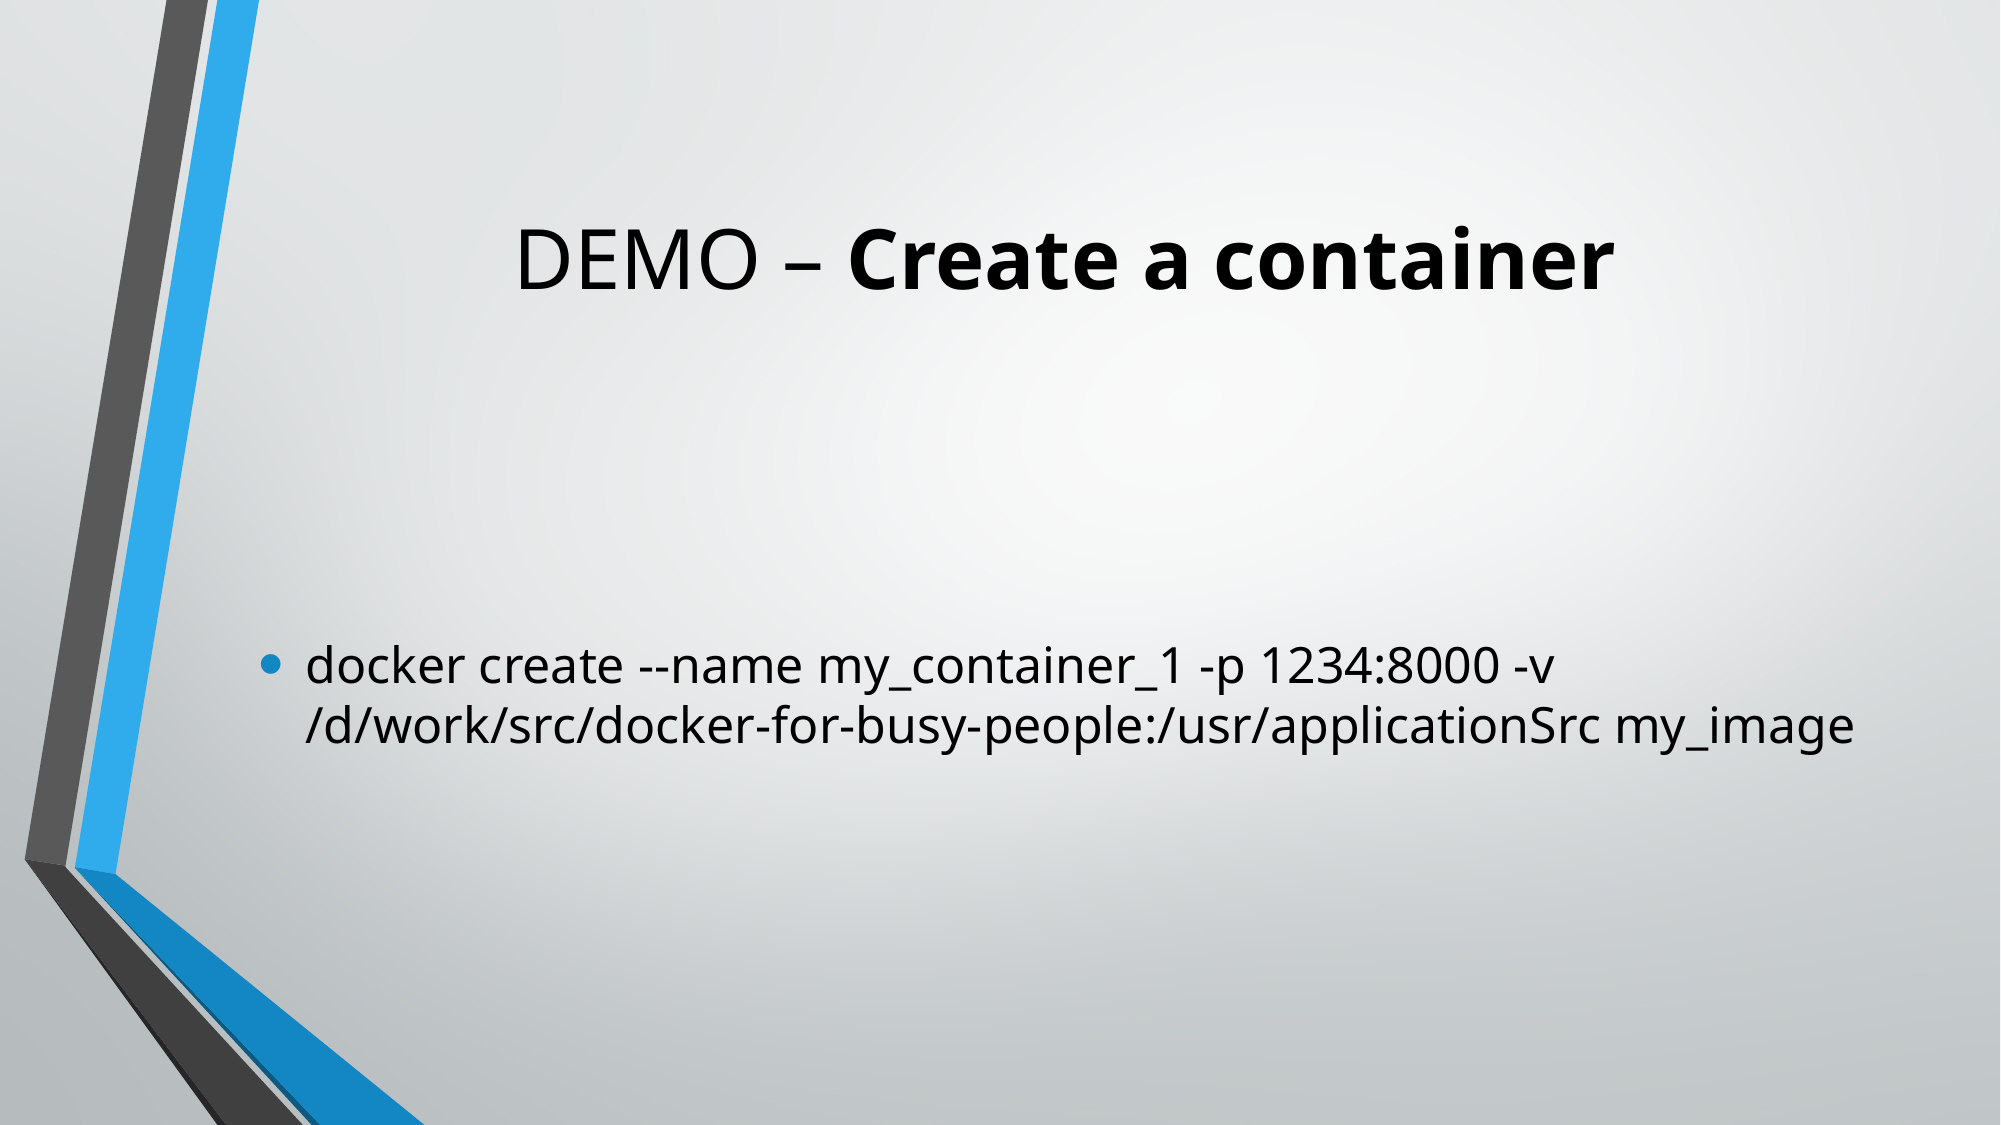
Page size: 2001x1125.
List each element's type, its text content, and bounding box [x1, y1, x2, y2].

list docker create --name my_container_1 -p 1234:8000 -v /d/work/src/docker-for-busy-people:/usr/applicationSrc my_image [243, 437, 1887, 950]
title DEMO – Create a container [243, 112, 1887, 400]
